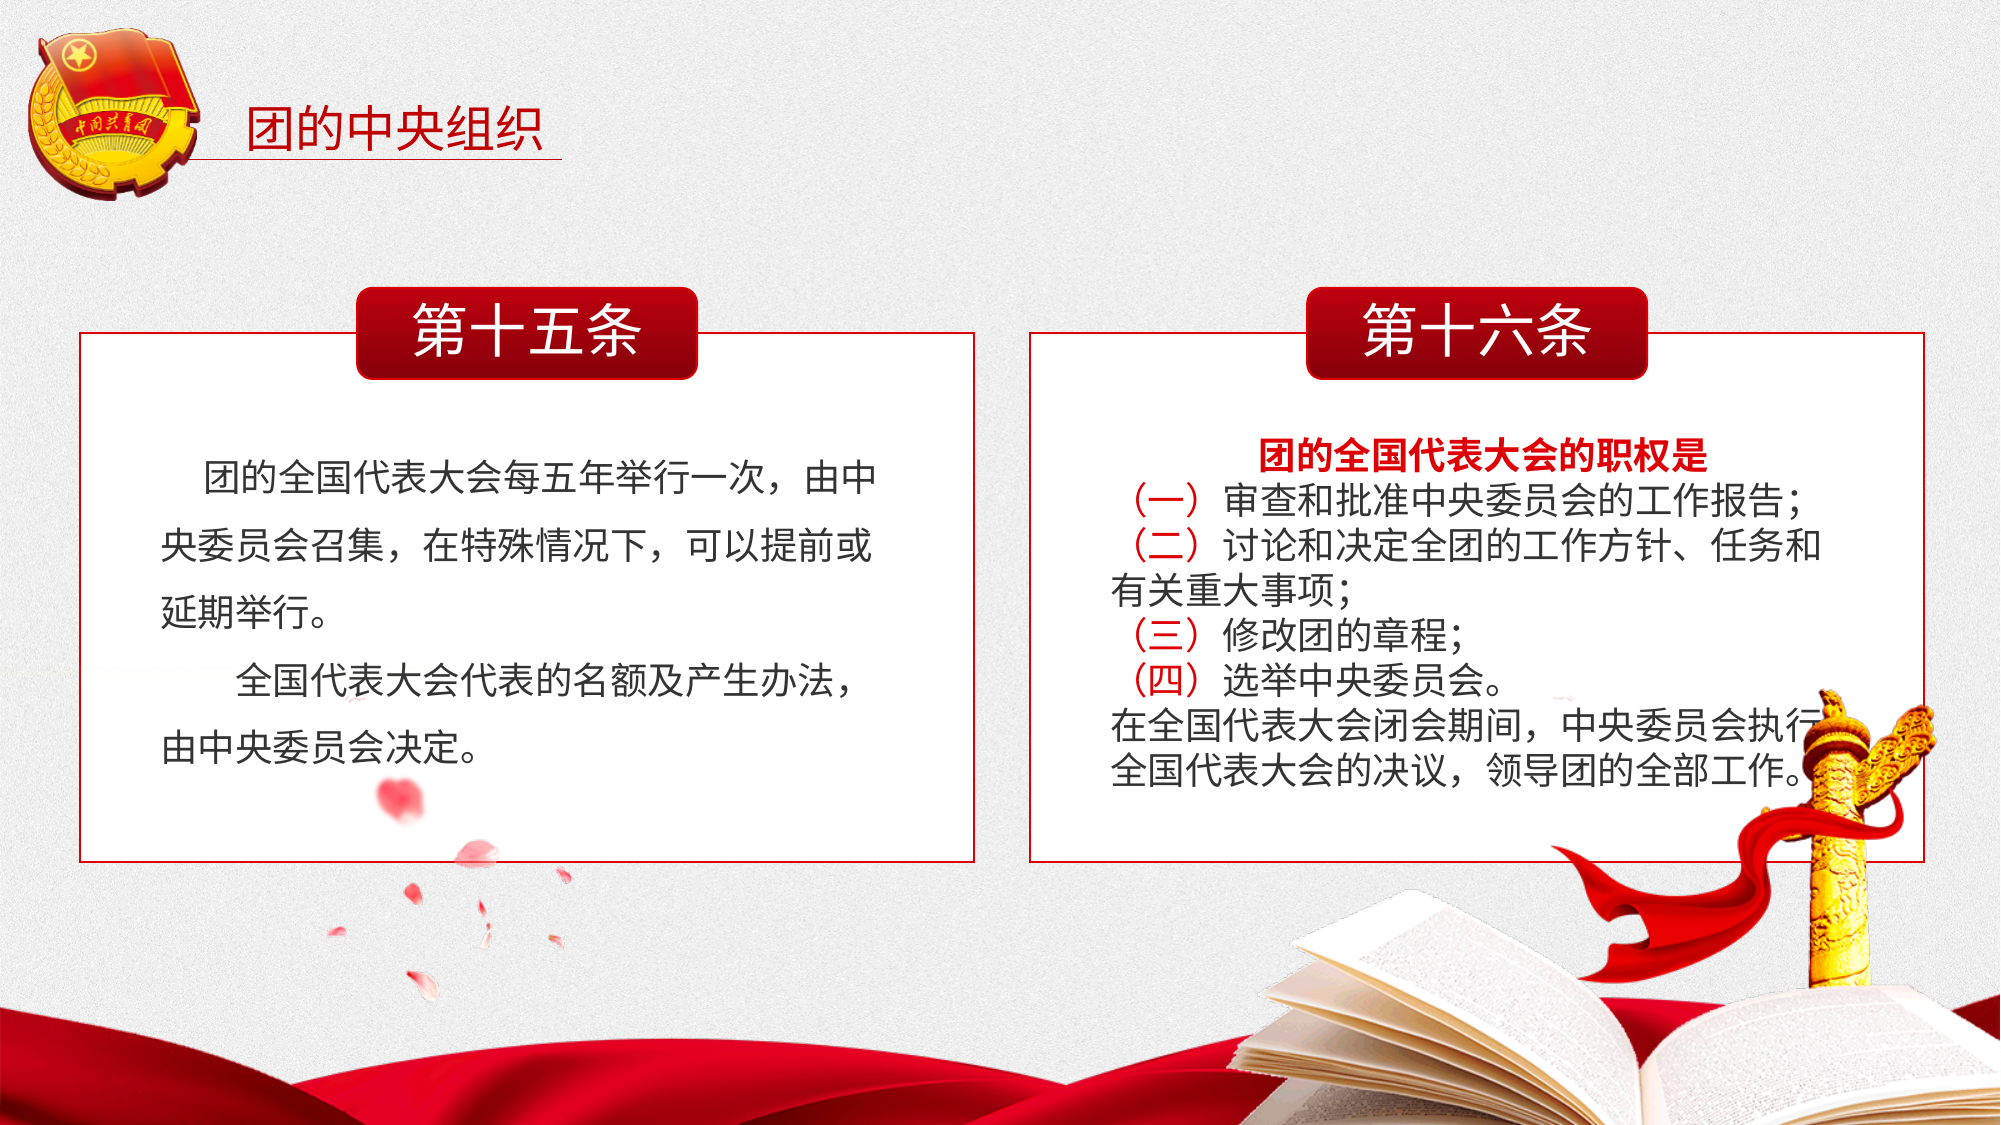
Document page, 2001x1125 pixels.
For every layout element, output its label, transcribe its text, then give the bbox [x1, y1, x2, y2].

text_box [1029, 332, 1925, 666]
text_box [79, 332, 975, 666]
text_box 第十六条 [1306, 286, 1649, 380]
text_box 团的中央组织 [230, 160, 561, 165]
picture [0, 0, 2001, 1125]
text_box 团的全国代表大会每五年举行一次，由中央委员会召集，在特殊情况下，可以提前或延期举行。 全国代表大会代表的名额及产生办法，由中央委员会决定。 [145, 424, 923, 666]
text_box 团的全国代表大会的职权是 （一）审查和批准中央委员会的工作报告； （二）讨论和决定全团的工作方针、任务和有关重大事项； （三）修改团的章程； （四）选举中央委员会。 在全国代表大会闭会期间，中央委员会执行全国代表大会的决议，领导团的全部工作。 [1095, 424, 1873, 666]
text_box 第十五条 [356, 286, 699, 380]
text_box 团的中央组织 [230, 90, 561, 159]
